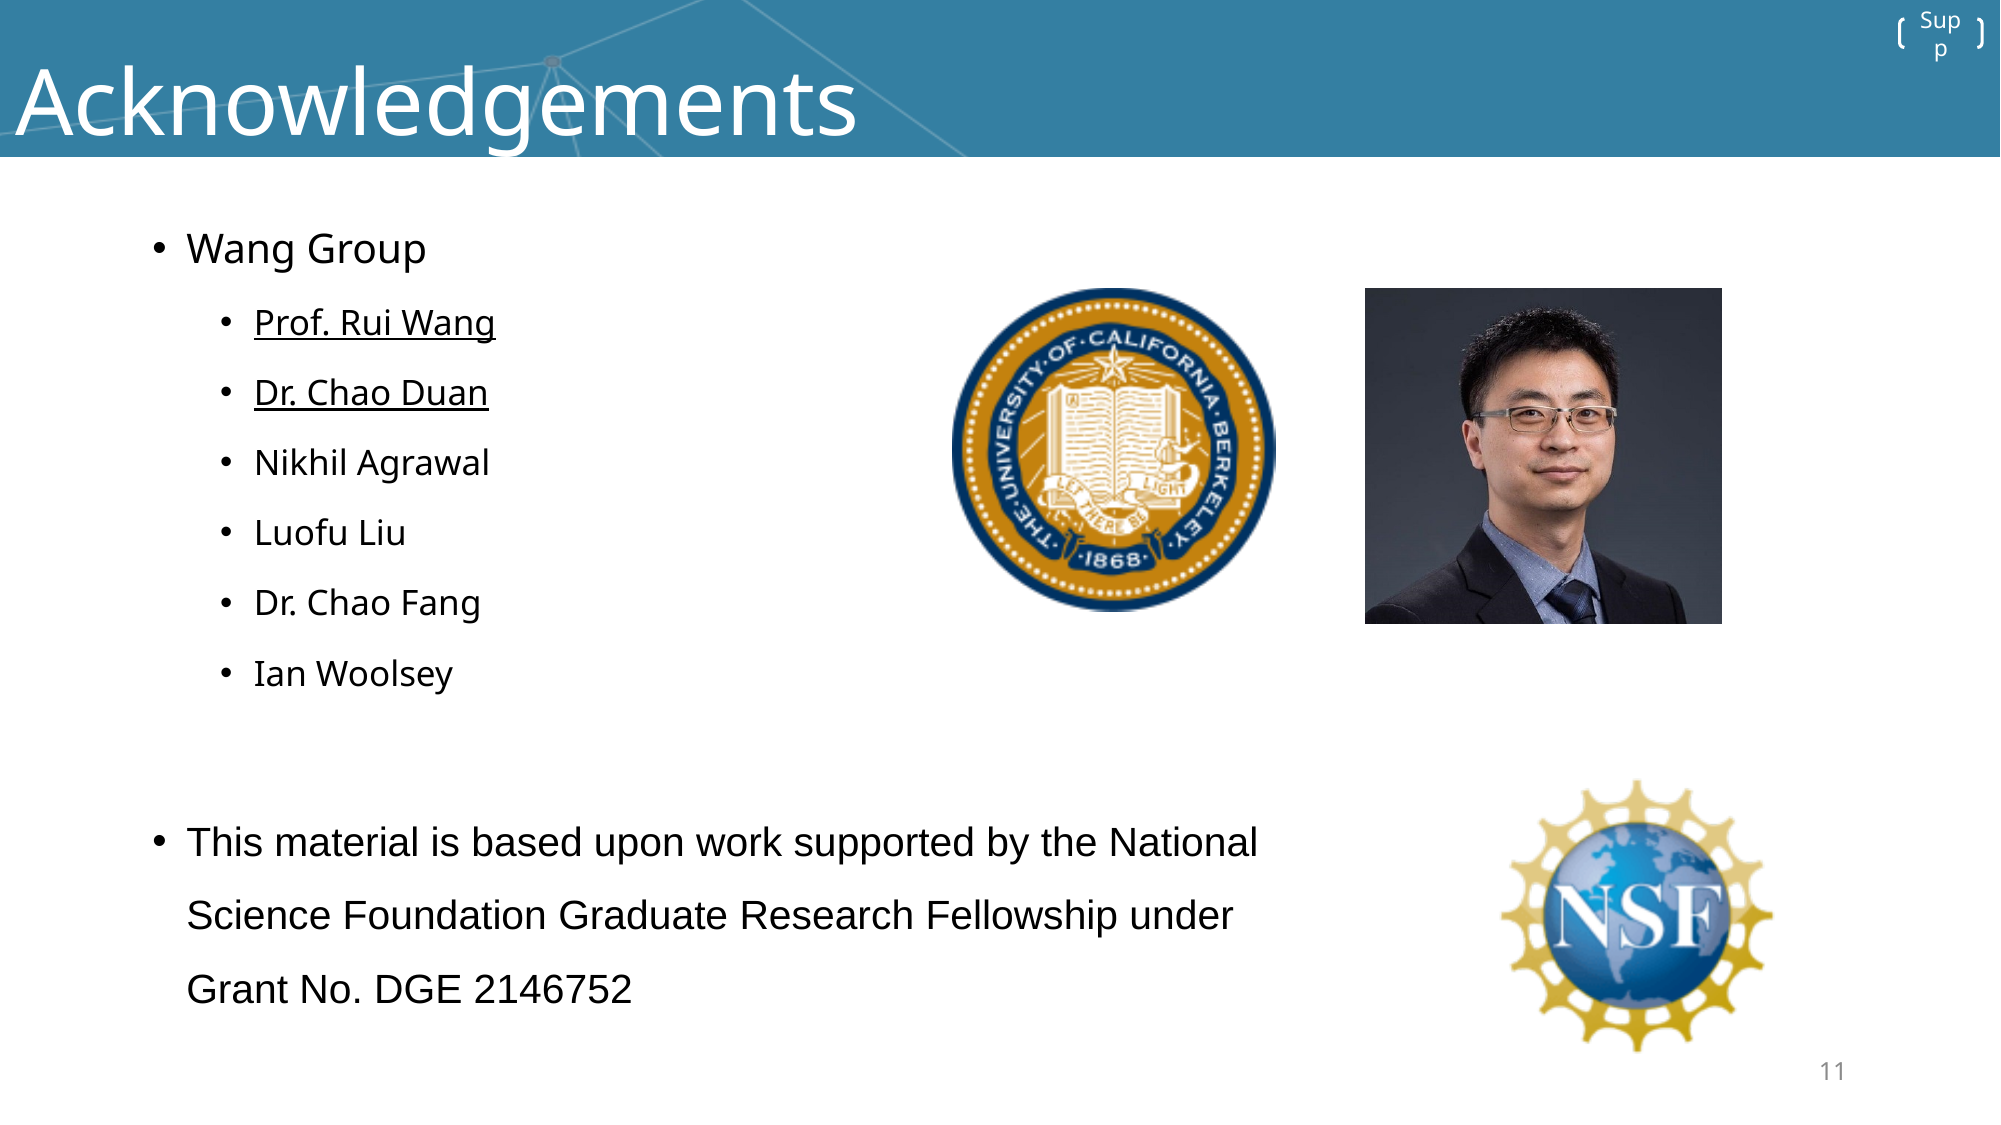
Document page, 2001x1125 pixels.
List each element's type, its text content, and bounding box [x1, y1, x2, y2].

picture [952, 288, 1276, 612]
title Acknowledgements [0, 23, 1725, 155]
list Wang Group Prof. Rui Wang Dr. Chao Duan Nikhil Agrawal Luofu Liu Dr. Chao Fang Ian Woolsey This material is based upon work supported by the National Science Foundation Graduate Research Fellowship under Grant No. DGE 2146752 [137, 191, 1863, 1030]
picture [1488, 767, 1787, 1066]
slide_number 11 [1412, 1042, 1863, 1103]
picture [1365, 288, 1722, 624]
